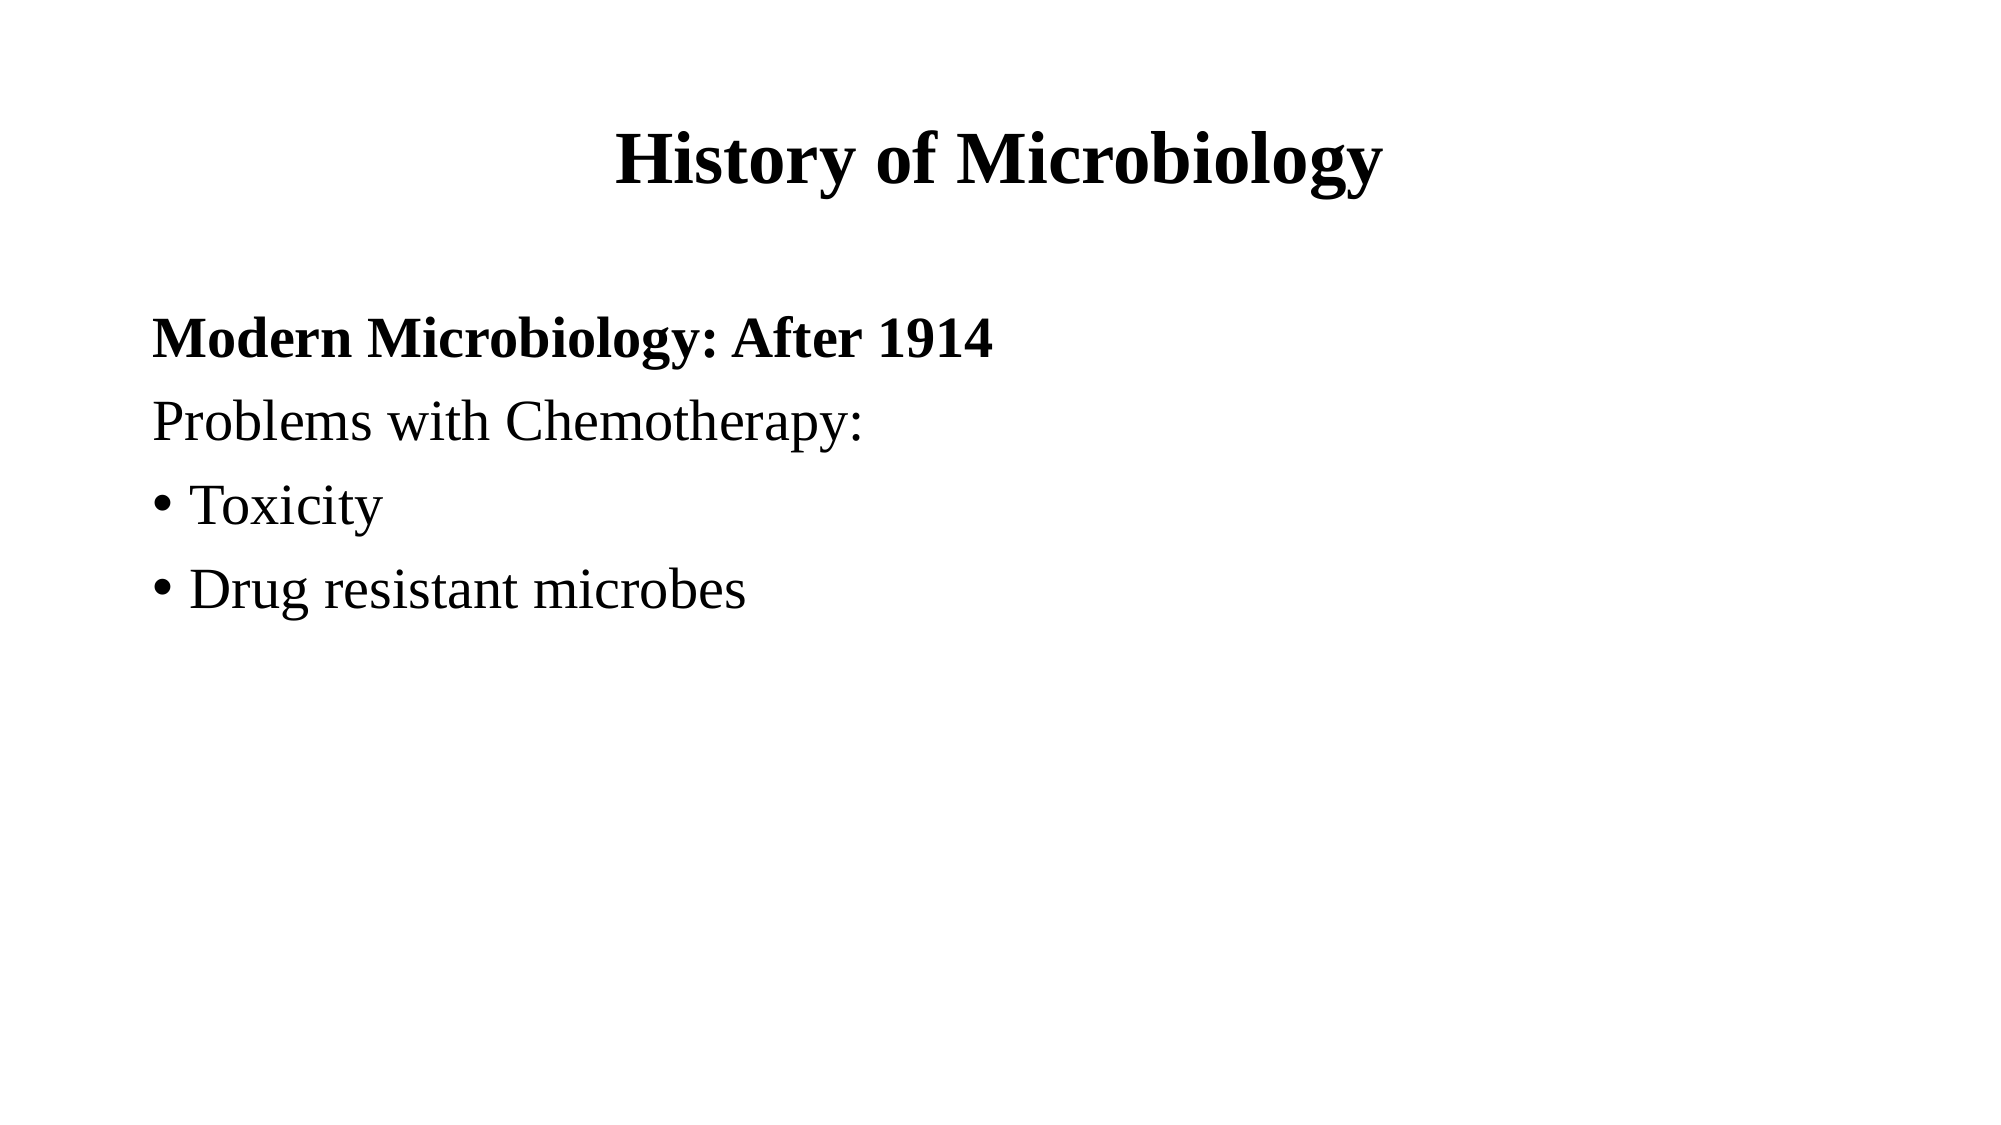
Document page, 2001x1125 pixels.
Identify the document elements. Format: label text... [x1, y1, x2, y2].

list Modern Microbiology: After 1914 Problems with Chemotherapy: Toxicity Drug resistant microbes [137, 299, 1863, 1014]
title History of Microbiology [137, 50, 1863, 269]
